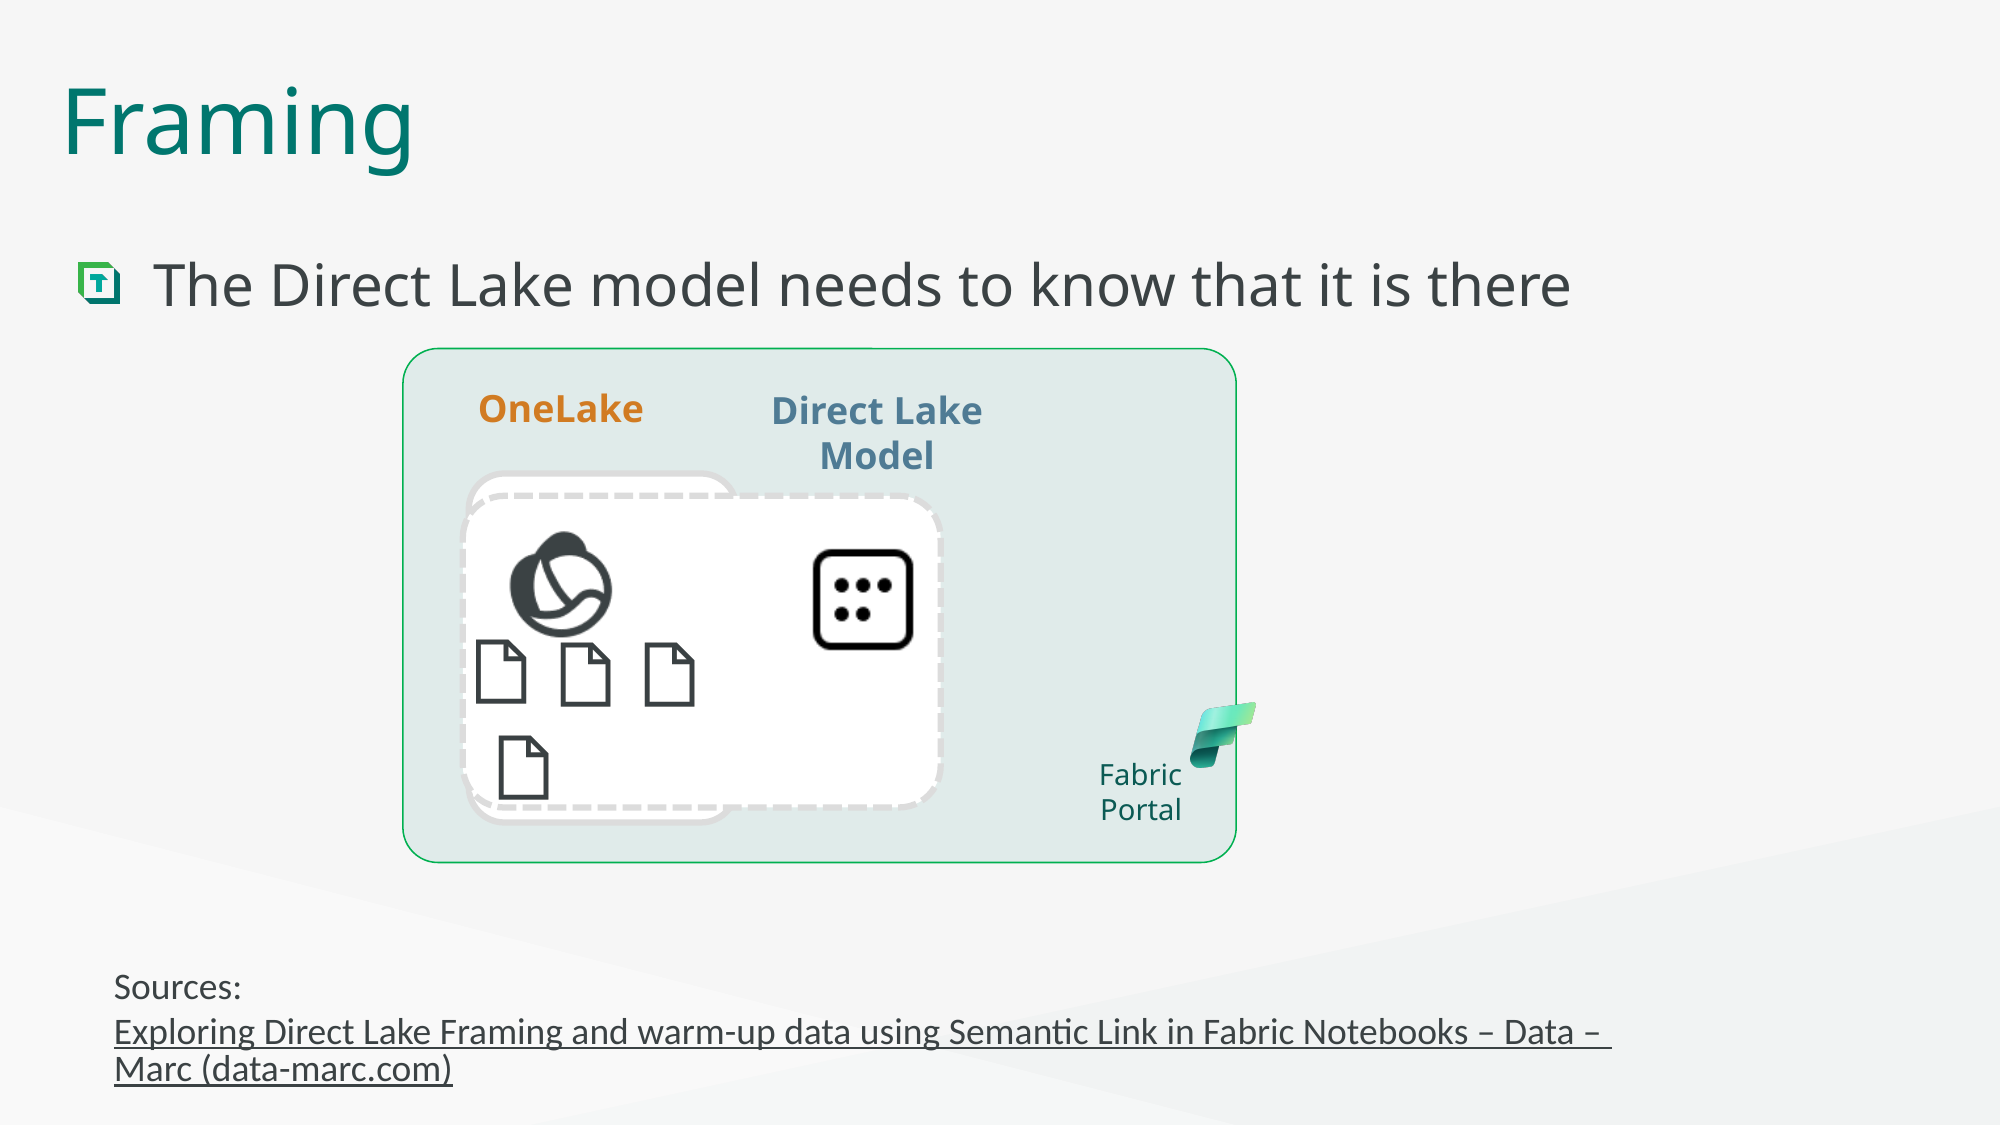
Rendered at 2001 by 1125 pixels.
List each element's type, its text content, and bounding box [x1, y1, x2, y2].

picture [631, 636, 708, 713]
picture [485, 729, 562, 806]
picture [792, 528, 935, 672]
picture [1190, 702, 1256, 768]
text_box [462, 379, 1033, 808]
list The Direct Lake model needs to know that it is there [63, 205, 1948, 920]
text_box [402, 348, 1237, 863]
picture [462, 521, 624, 713]
title Framing [0, 0, 2000, 171]
text_box Sources: Exploring Direct Lake Framing and warm-up data using Semantic Link in Fabric Notebooks – Data – Marc (data-marc.com) What does it mean to refresh a Direct Lake Power BI dataset in Fabric? (crossjoin.co.uk) [99, 954, 1638, 1125]
picture [78, 262, 120, 304]
